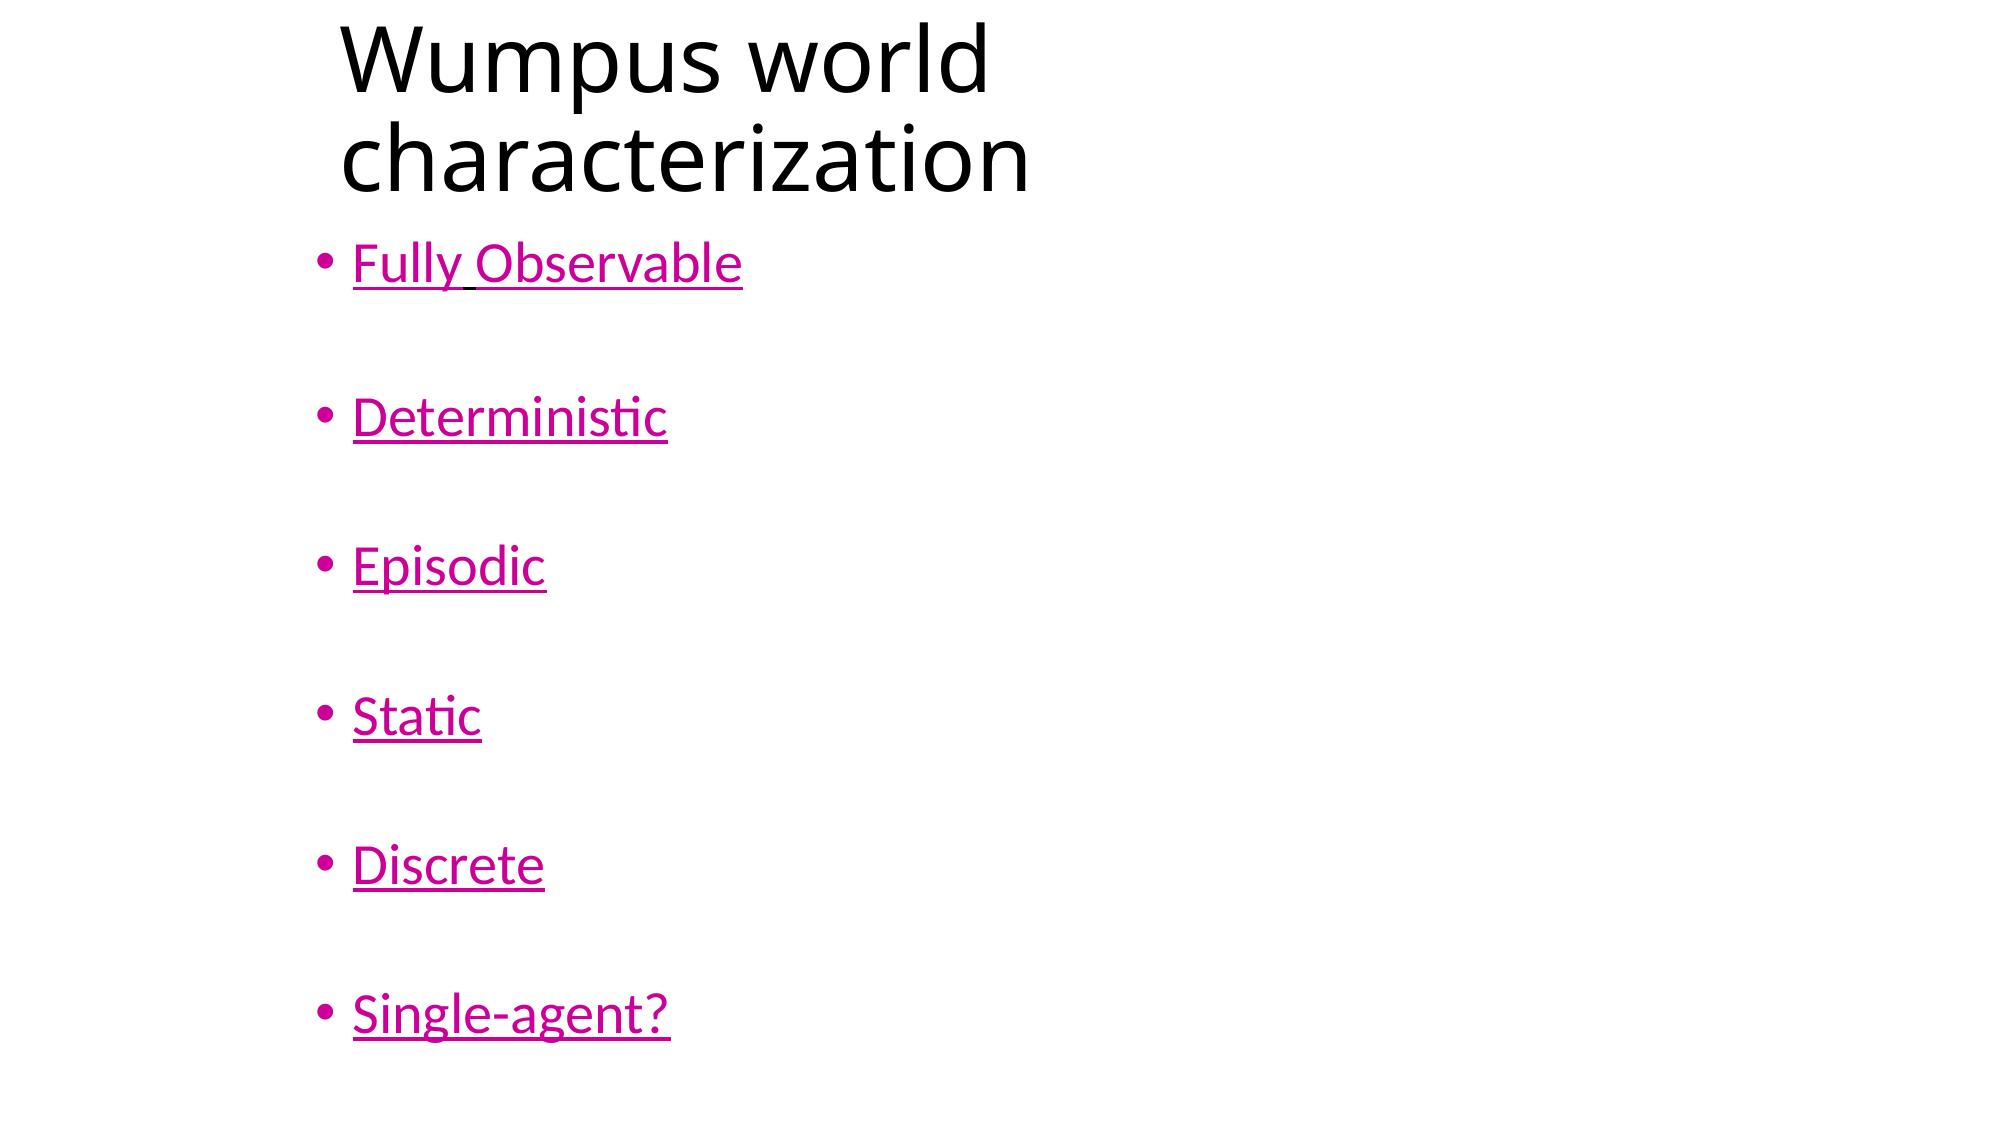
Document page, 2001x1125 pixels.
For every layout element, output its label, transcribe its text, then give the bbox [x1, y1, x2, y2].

list Fully Observable Deterministic Episodic Static Discrete Single-agent? [300, 224, 1700, 1005]
title Wumpus world characterization [324, 24, 1675, 200]
